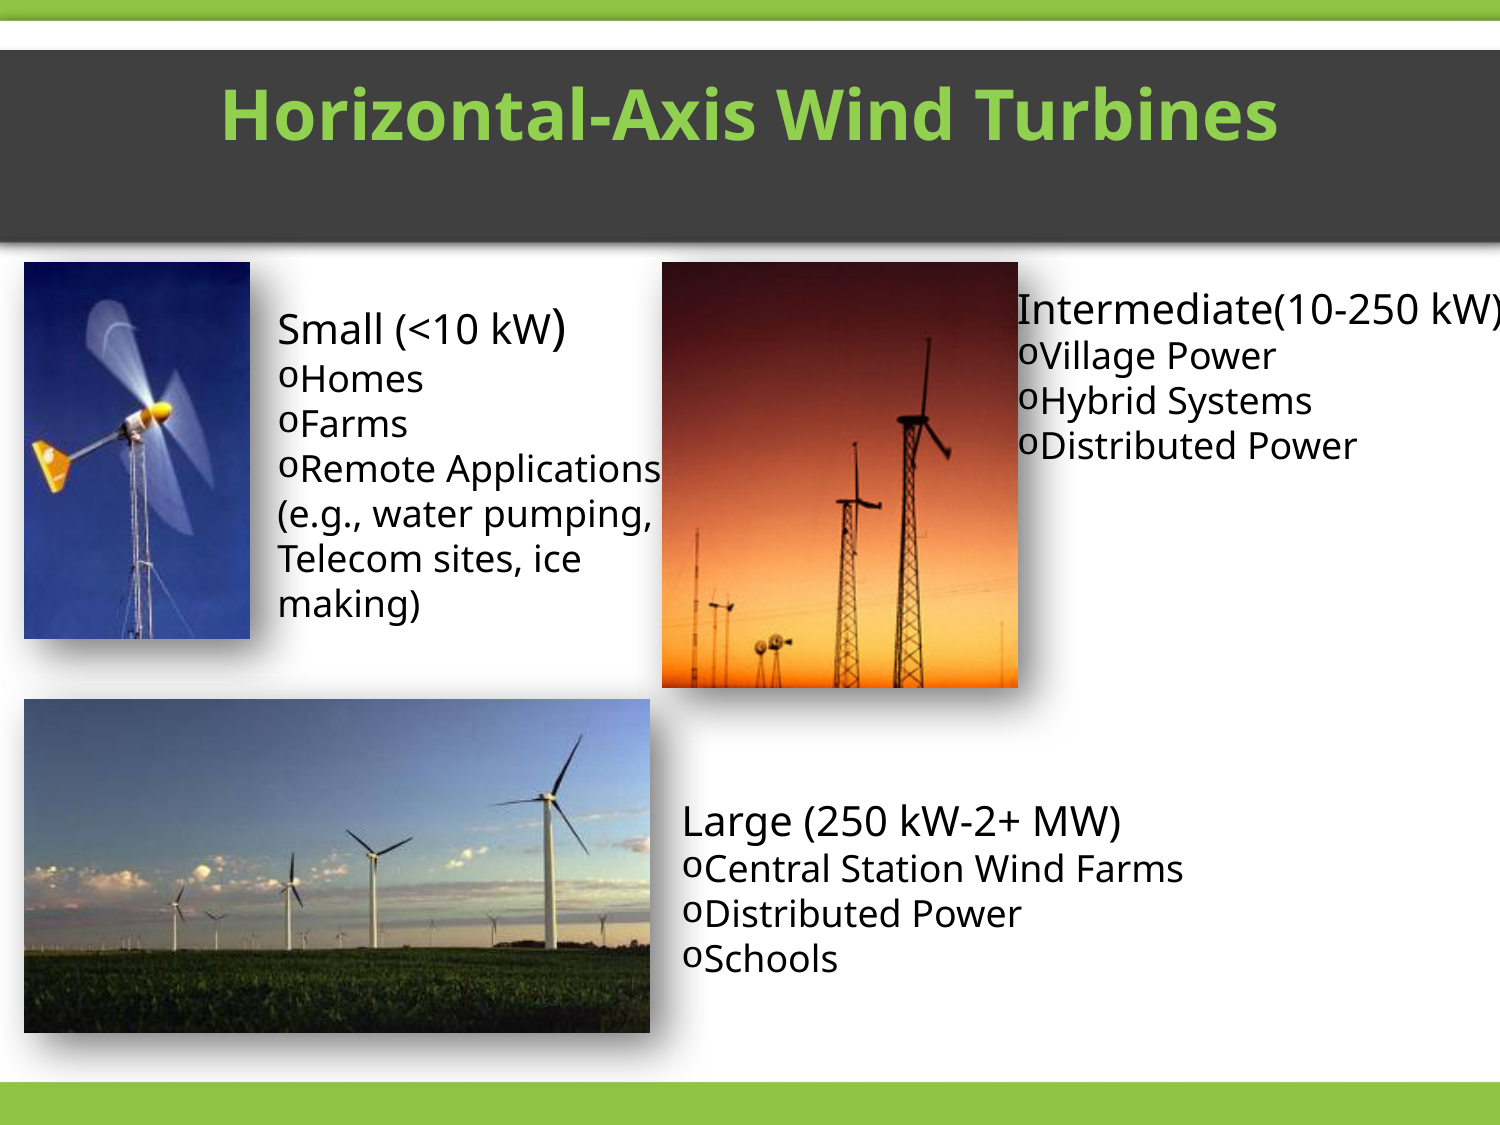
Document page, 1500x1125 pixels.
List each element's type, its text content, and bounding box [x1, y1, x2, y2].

picture [0, 0, 1500, 50]
picture [0, 238, 1500, 1125]
text_box Intermediate(10-250 kW) Village Power Hybrid Systems Distributed Power [1021, 275, 1500, 475]
title Horizontal-Axis Wind Turbines [75, 62, 1425, 163]
text_box Small (<10 kW) Homes Farms Remote Applications (e.g., water pumping, Telecom sites, ice making) [262, 287, 647, 633]
text_box Large (250 kW-2+ MW) Central Station Wind Farms Distributed Power Schools [666, 787, 1200, 1078]
